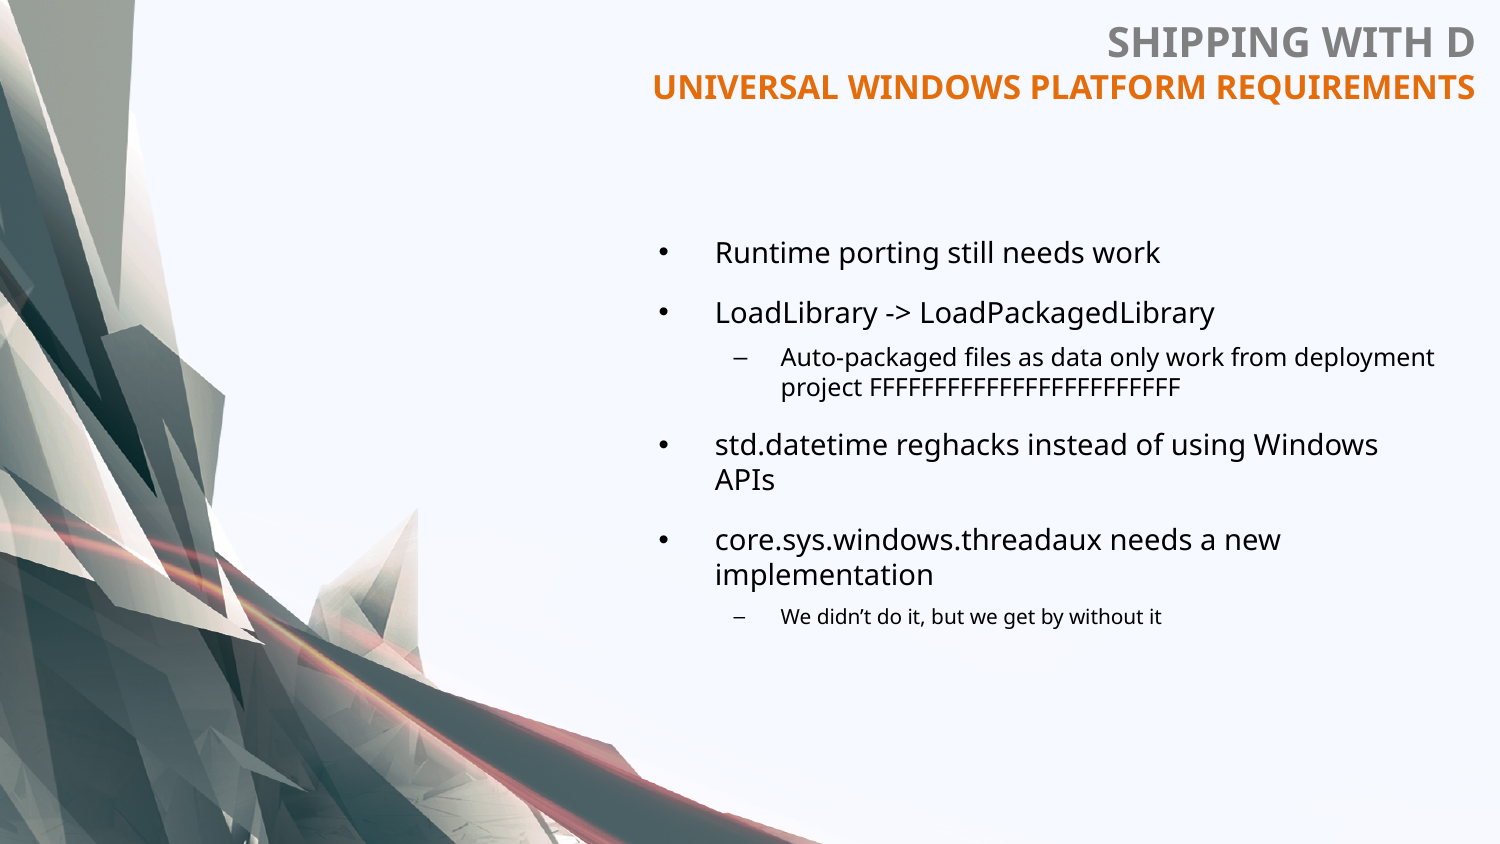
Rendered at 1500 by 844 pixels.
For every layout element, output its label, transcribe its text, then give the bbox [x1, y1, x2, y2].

text_box Runtime porting still needs work LoadLibrary -> LoadPackagedLibrary Auto-packaged files as data only work from deployment project FFFFFFFFFFFFFFFFFFFFFFFF std.datetime reghacks instead of using Windows APIs core.sys.windows.threadaux needs a new implementation We didn’t do it, but we get by without it [643, 209, 1459, 729]
text_box SHIPPING WITH D UNIVERSAL WINDOWS PLATFORM REQUIREMENTS [537, 8, 1492, 114]
picture [0, 0, 1500, 844]
